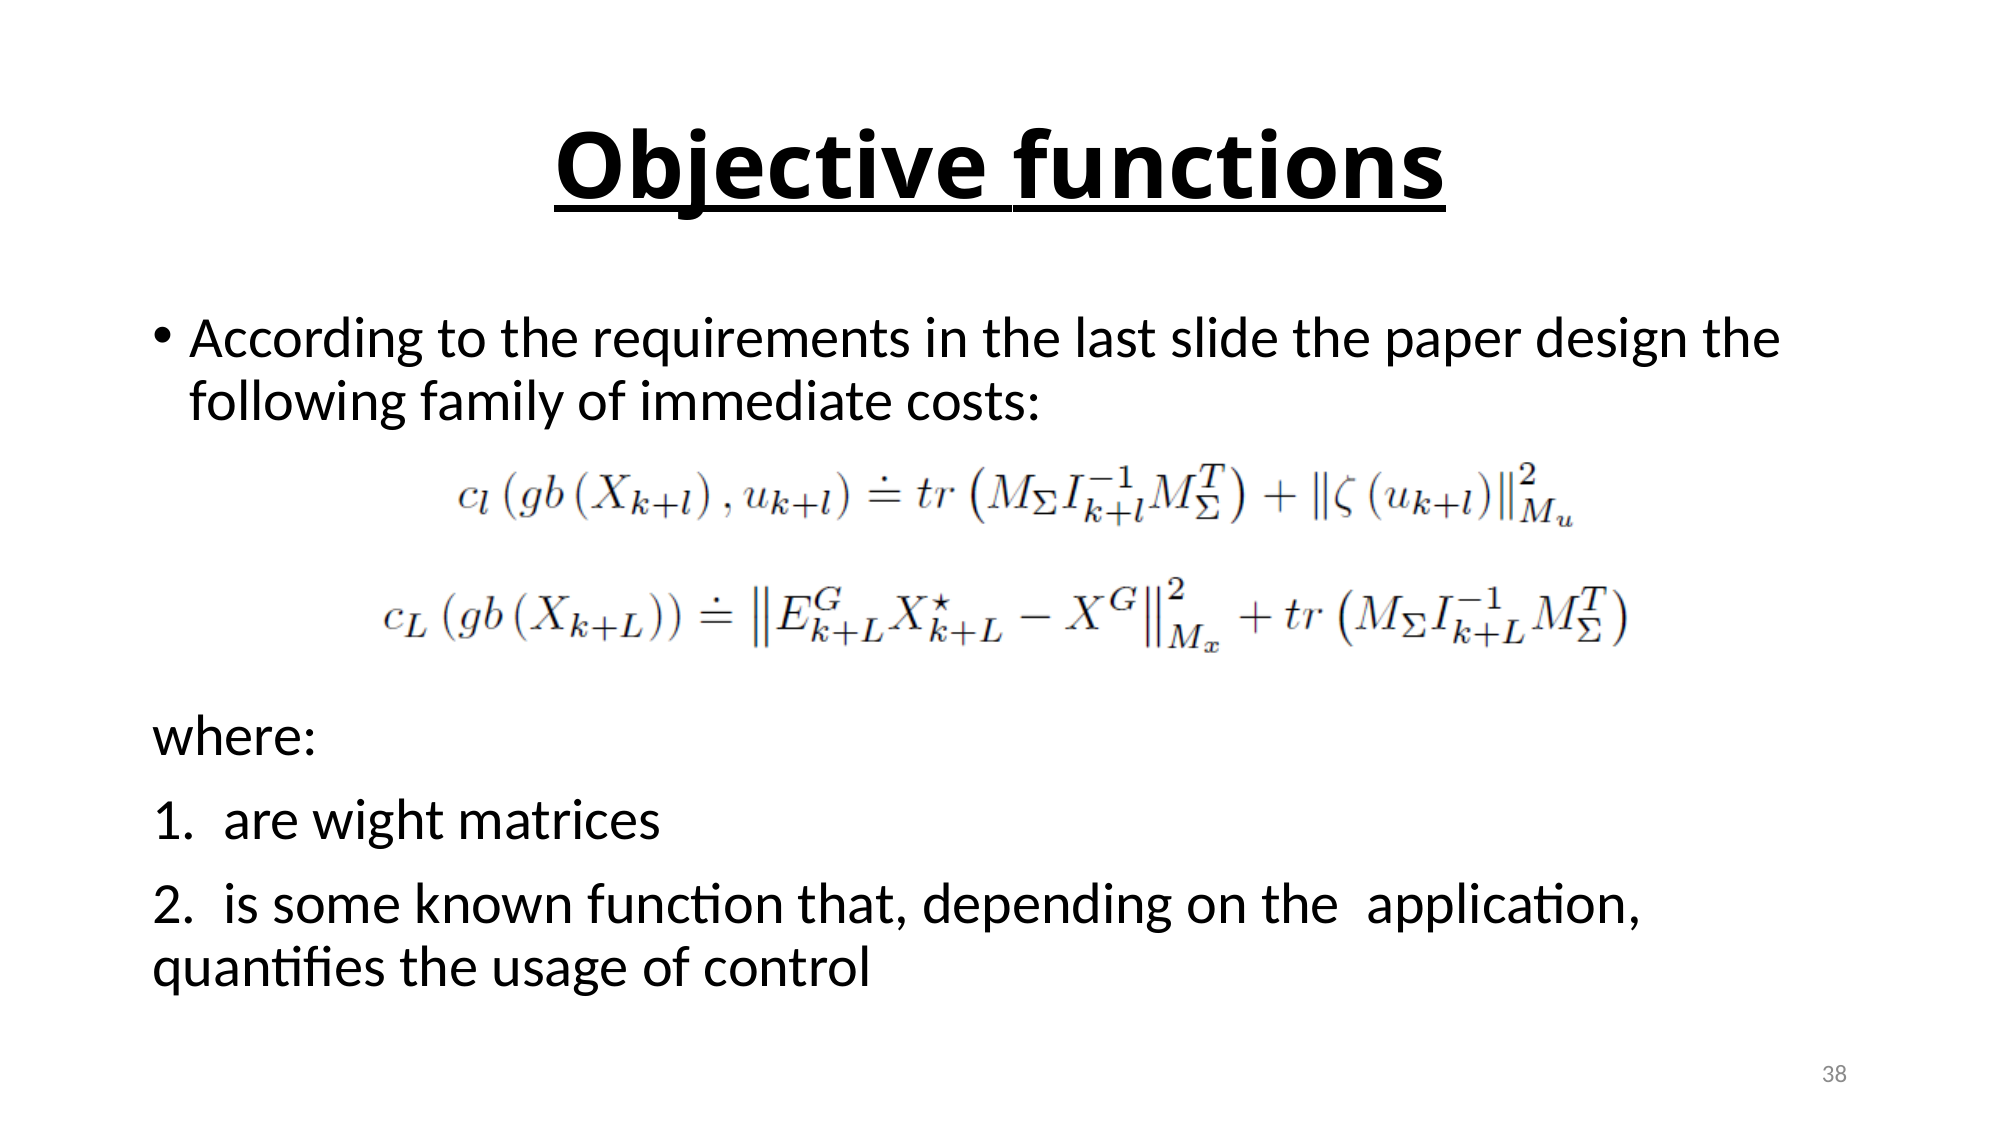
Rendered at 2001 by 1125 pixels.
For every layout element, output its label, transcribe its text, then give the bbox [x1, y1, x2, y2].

slide_number 38 [1412, 1042, 1863, 1103]
title Objective functions [137, 59, 1863, 278]
picture [365, 450, 1635, 675]
